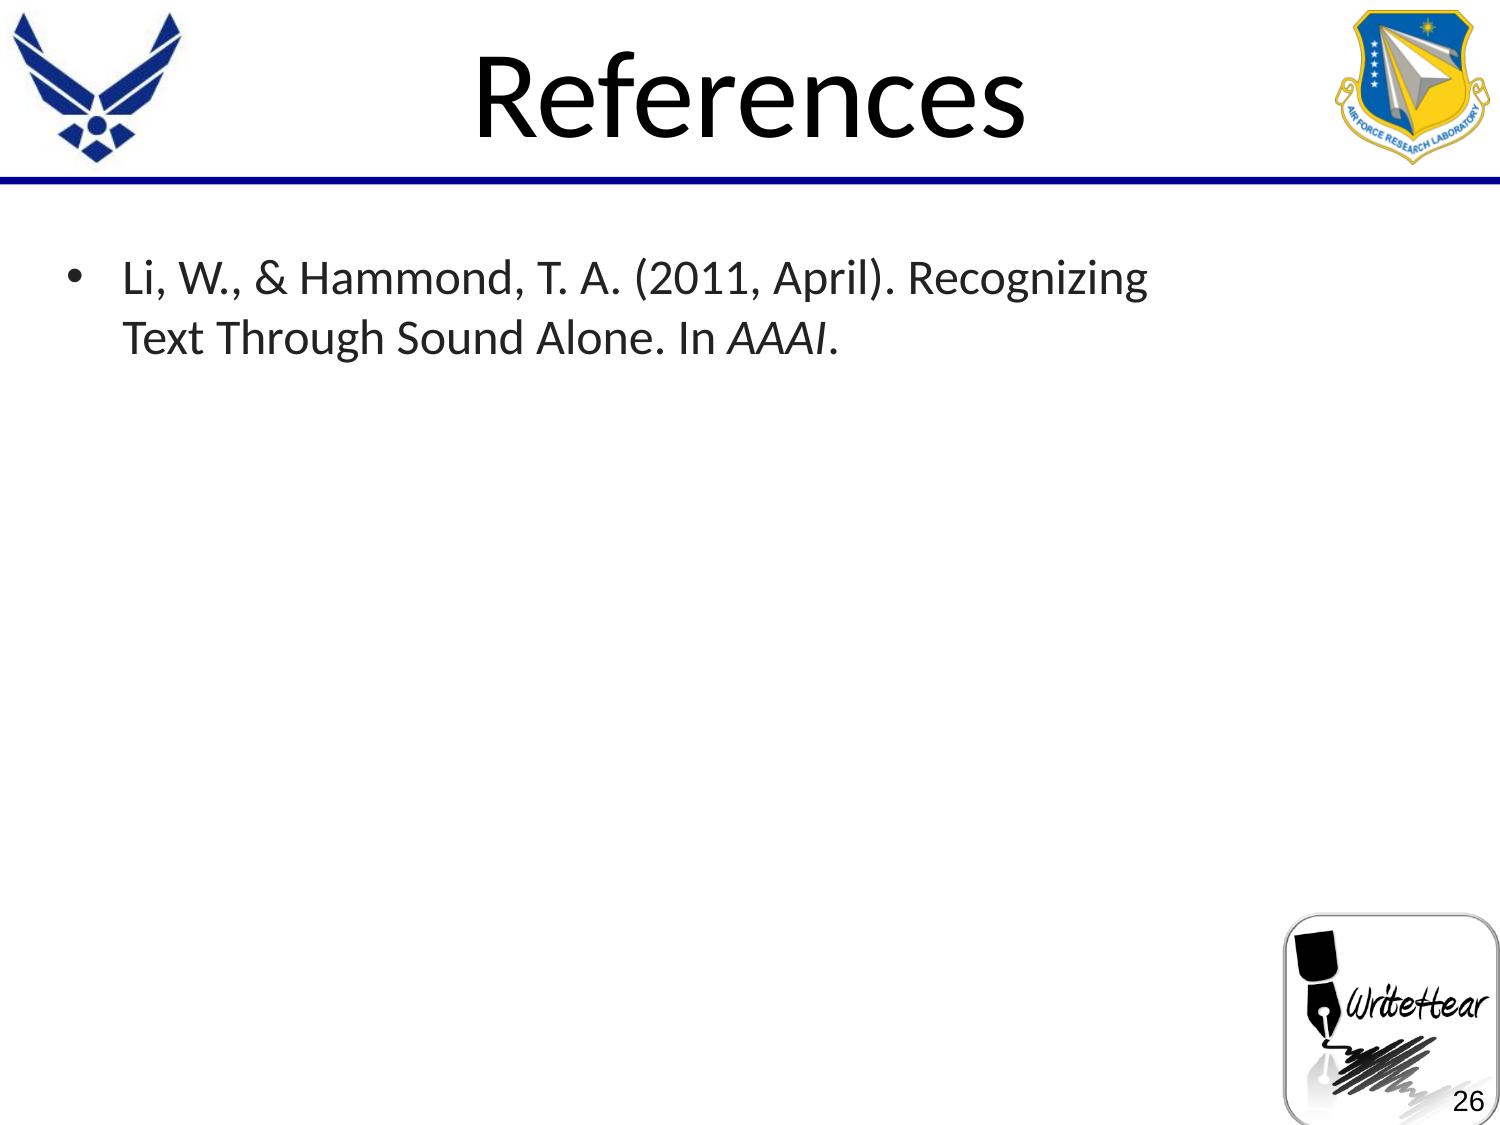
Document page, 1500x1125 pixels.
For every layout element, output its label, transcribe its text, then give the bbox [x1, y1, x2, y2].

text_box Li, W., & Hammond, T. A. (2011, April). Recognizing Text Through Sound Alone. In AAAI. [51, 237, 1247, 373]
picture [1335, 10, 1490, 165]
picture [6, 11, 174, 175]
title References [174, 0, 1325, 175]
picture [1282, 912, 1500, 1125]
